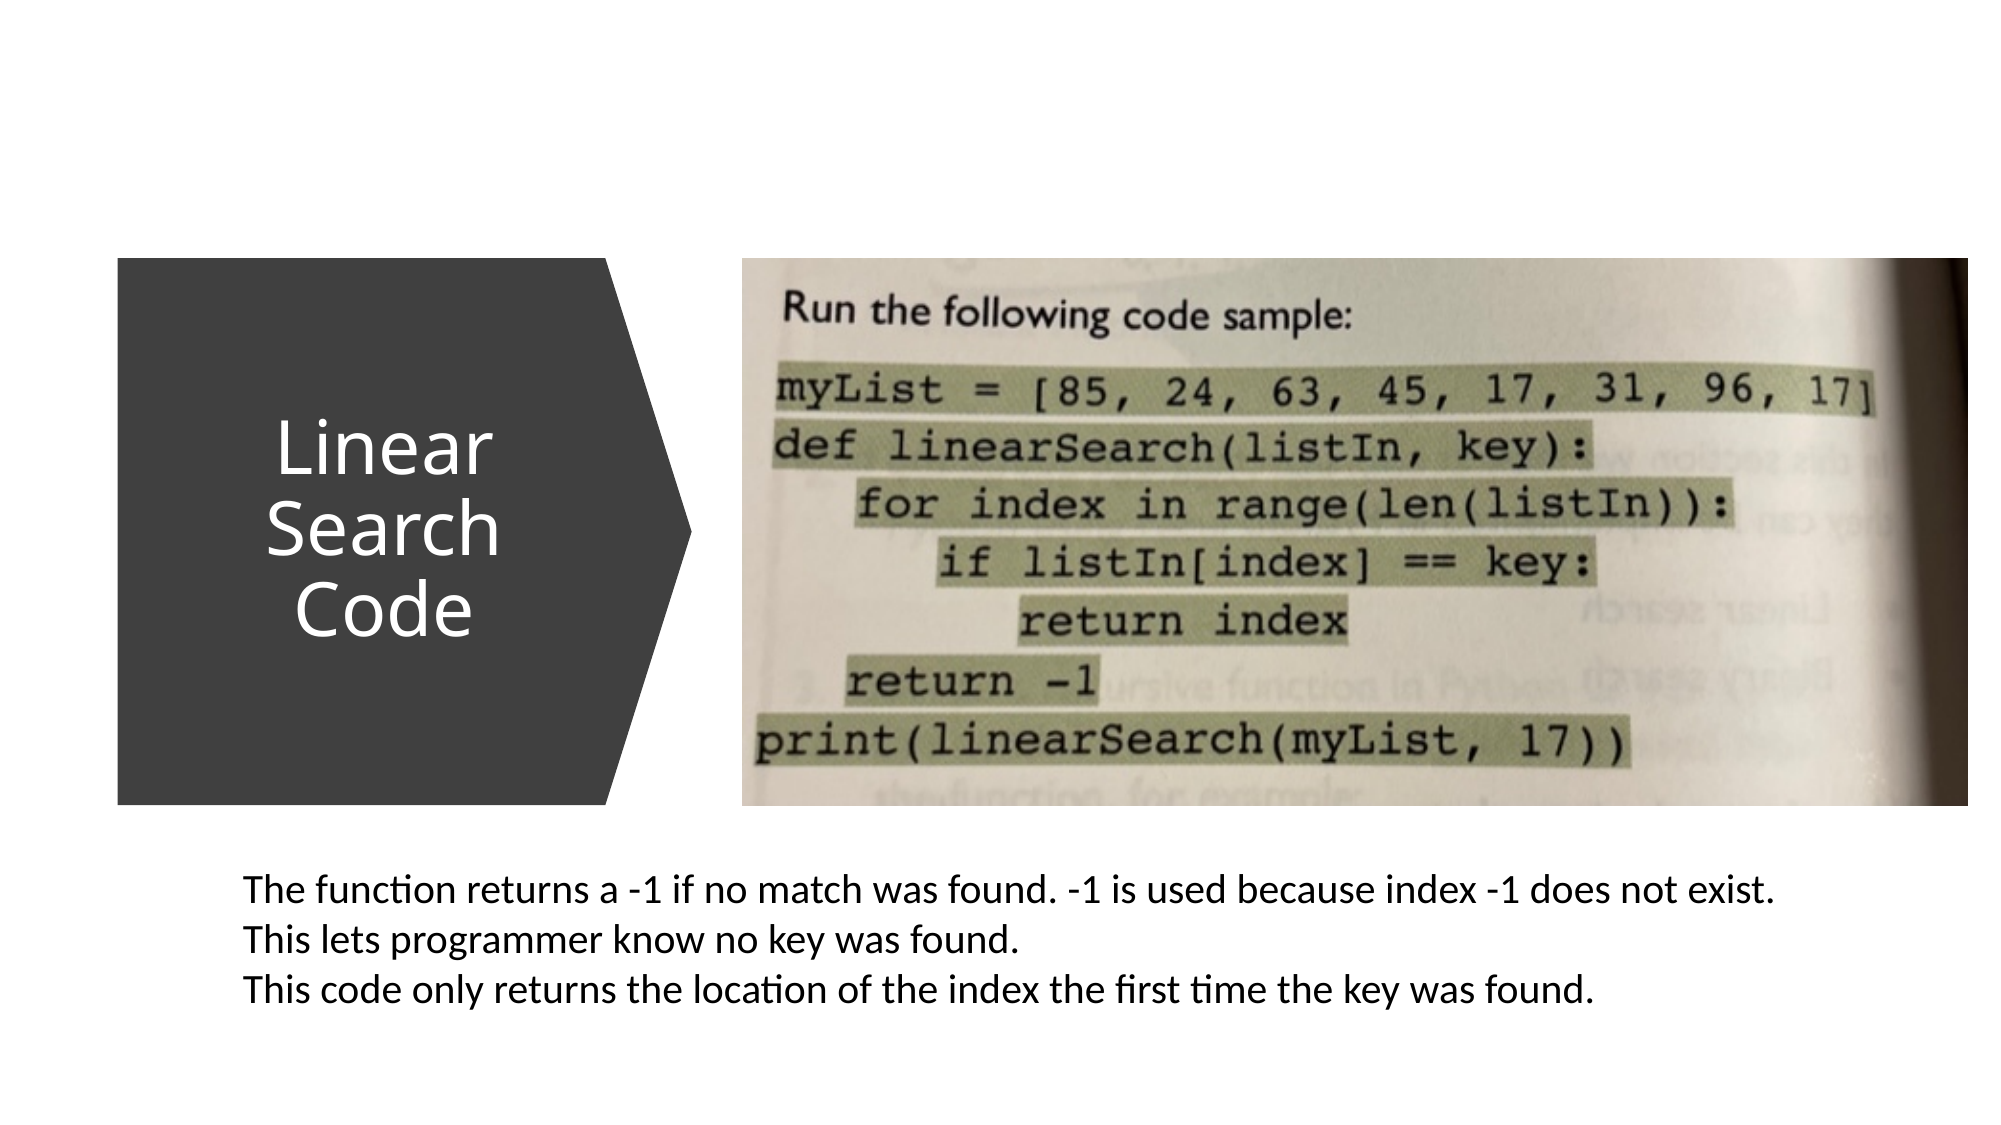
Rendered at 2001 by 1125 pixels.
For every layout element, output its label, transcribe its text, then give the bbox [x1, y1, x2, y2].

text_box [116, 257, 693, 807]
text_box The function returns a -1 if no match was found. -1 is used because index -1 does not exist. This lets programmer know no key was found. This code only returns the location of the index the first time the key was found. [228, 854, 1794, 1020]
picture [742, 258, 1968, 806]
title Linear Search Code [168, 322, 601, 741]
